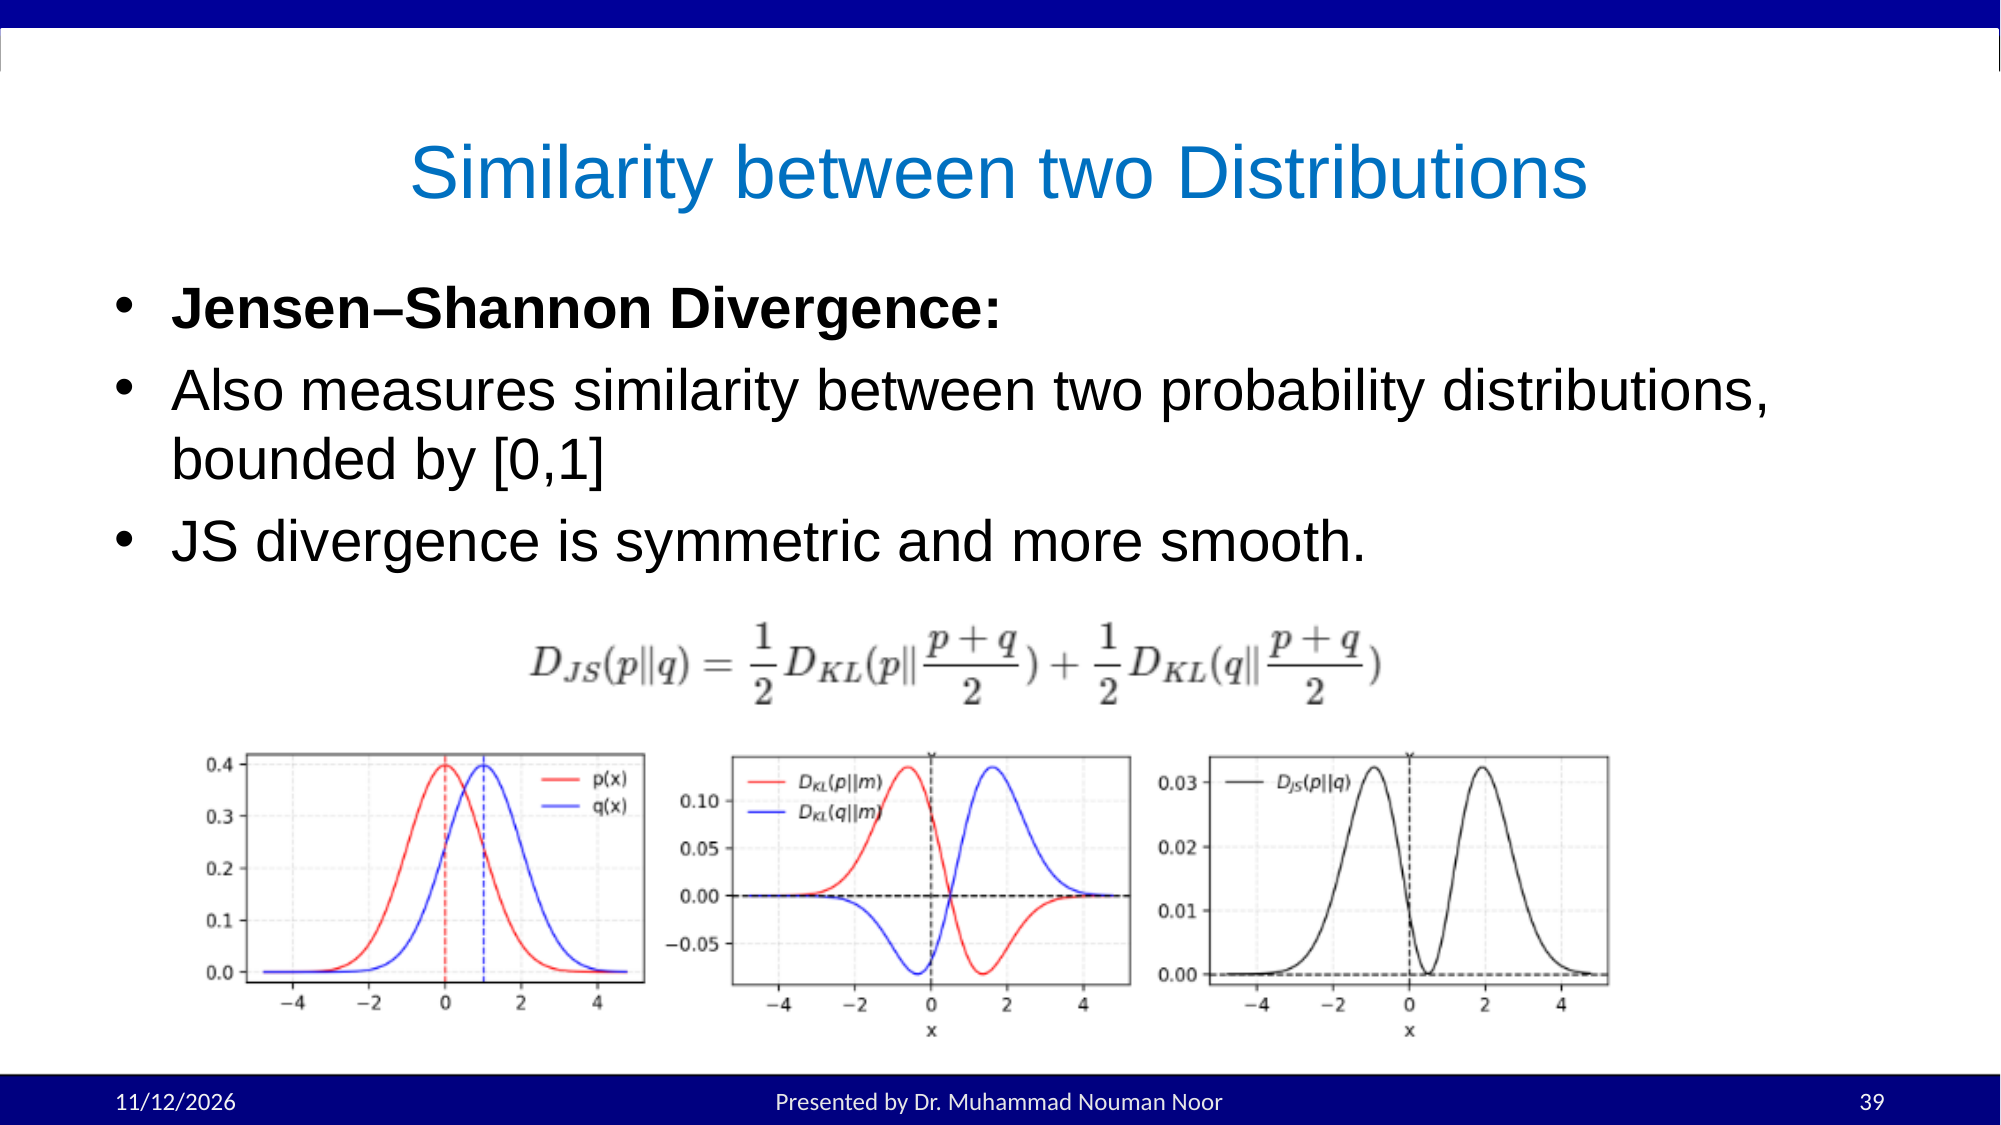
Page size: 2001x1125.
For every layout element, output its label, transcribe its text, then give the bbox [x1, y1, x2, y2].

title Similarity between two Distributions [99, 99, 1900, 238]
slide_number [99, 1062, 567, 1125]
list Jensen–Shannon Divergence: Also measures similarity between two probability distributions, bounded by [0,1] JS divergence is symmetric and more smooth. [99, 262, 1900, 1005]
picture [0, 0, 2001, 1125]
slide_number 39 [1433, 1062, 1900, 1125]
footer Presented by Dr. Muhammad Nouman Noor [683, 1062, 1317, 1125]
